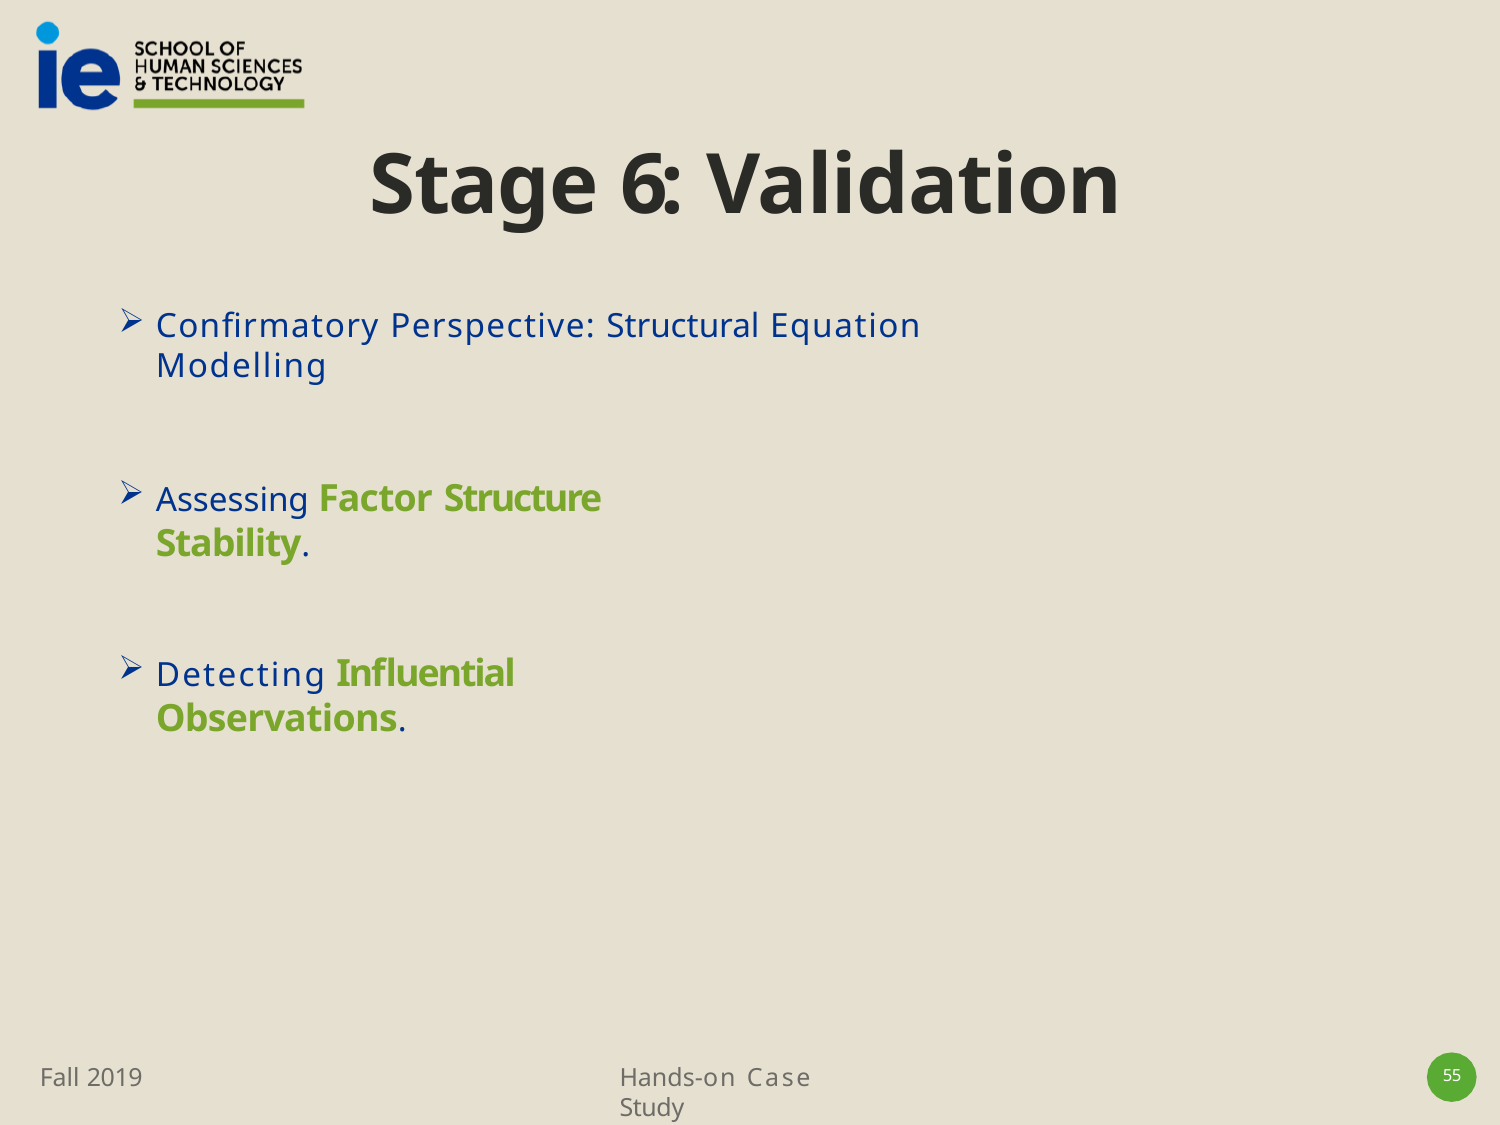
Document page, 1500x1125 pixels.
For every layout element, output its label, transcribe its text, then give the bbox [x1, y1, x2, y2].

text_box Hands-on Case Study [617, 1059, 883, 1122]
text_box Assessing Factor Structure Stability. [116, 471, 758, 564]
title Stage 6: Validation [54, 60, 1458, 318]
text_box Detecting Influential Observations. [116, 646, 762, 739]
picture [17, 17, 329, 117]
footer Fall 2019 [37, 1059, 144, 1125]
slide_number 55 [1436, 1063, 1468, 1125]
text_box Confirmatory Perspective: Structural Equation Modelling [116, 302, 1059, 385]
